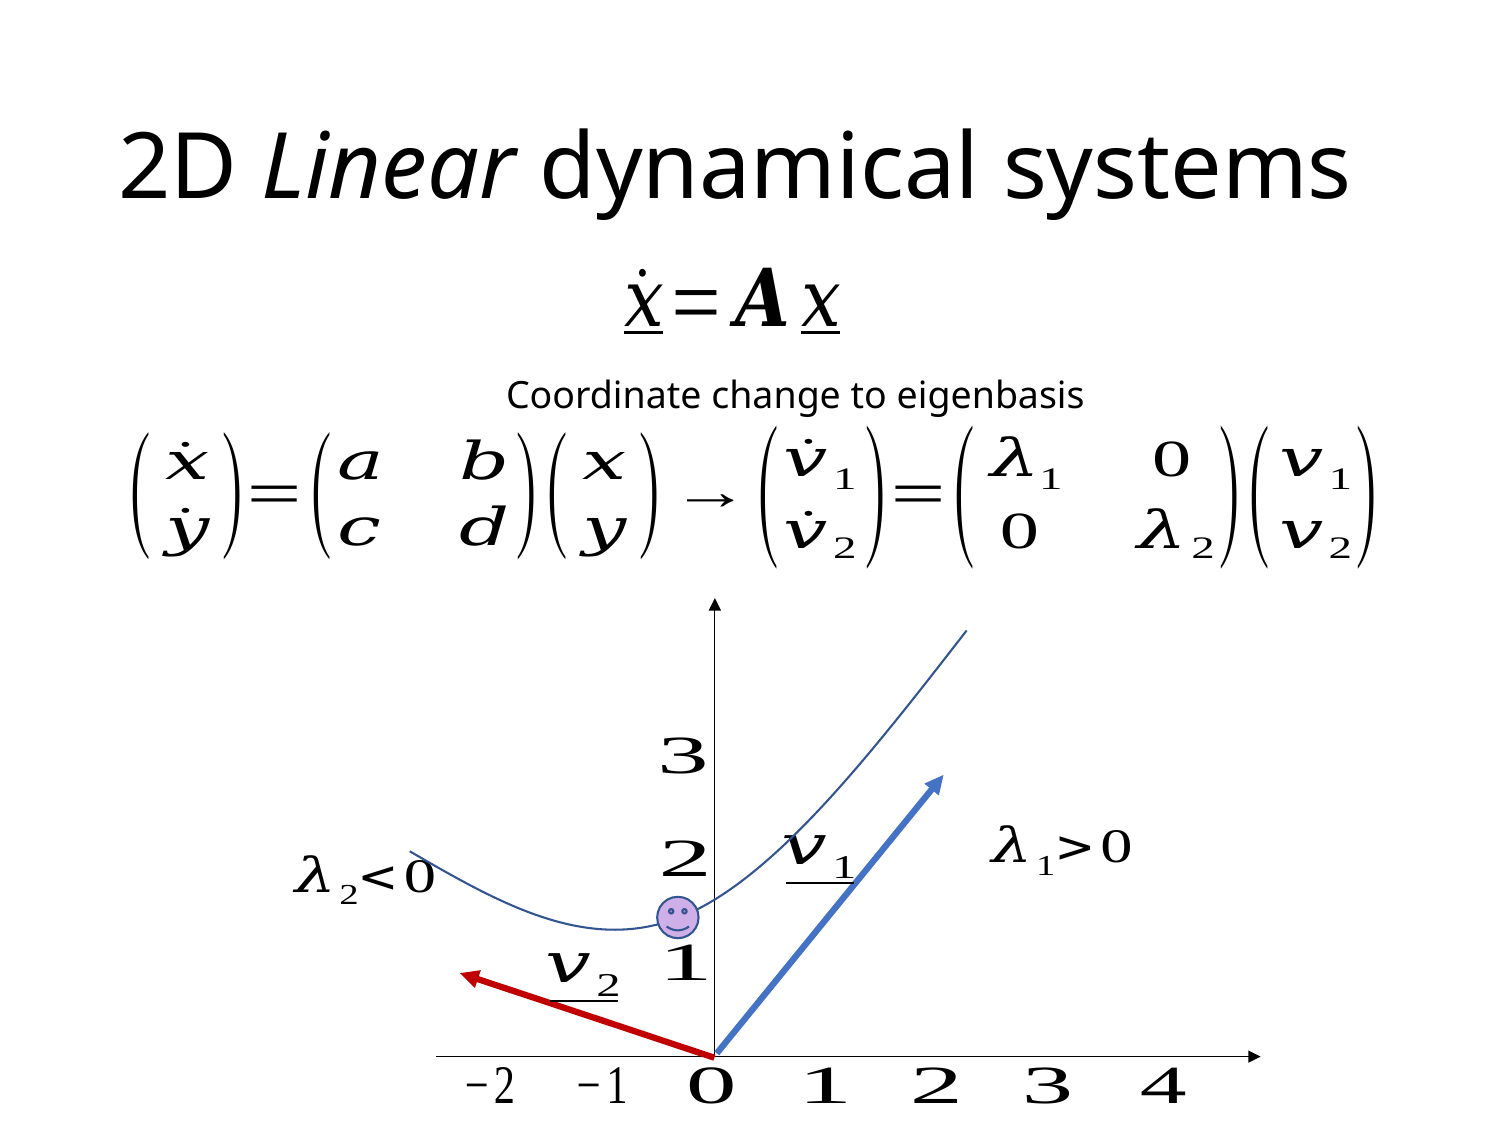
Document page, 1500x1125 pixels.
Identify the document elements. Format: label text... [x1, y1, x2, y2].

text_box Coordinate change to eigenbasis [491, 363, 1197, 424]
text_box [656, 895, 700, 940]
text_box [716, 775, 944, 1054]
text_box [715, 629, 968, 901]
text_box [409, 730, 714, 931]
title 2D Linear dynamical systems [103, 59, 1397, 278]
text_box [460, 973, 715, 1058]
